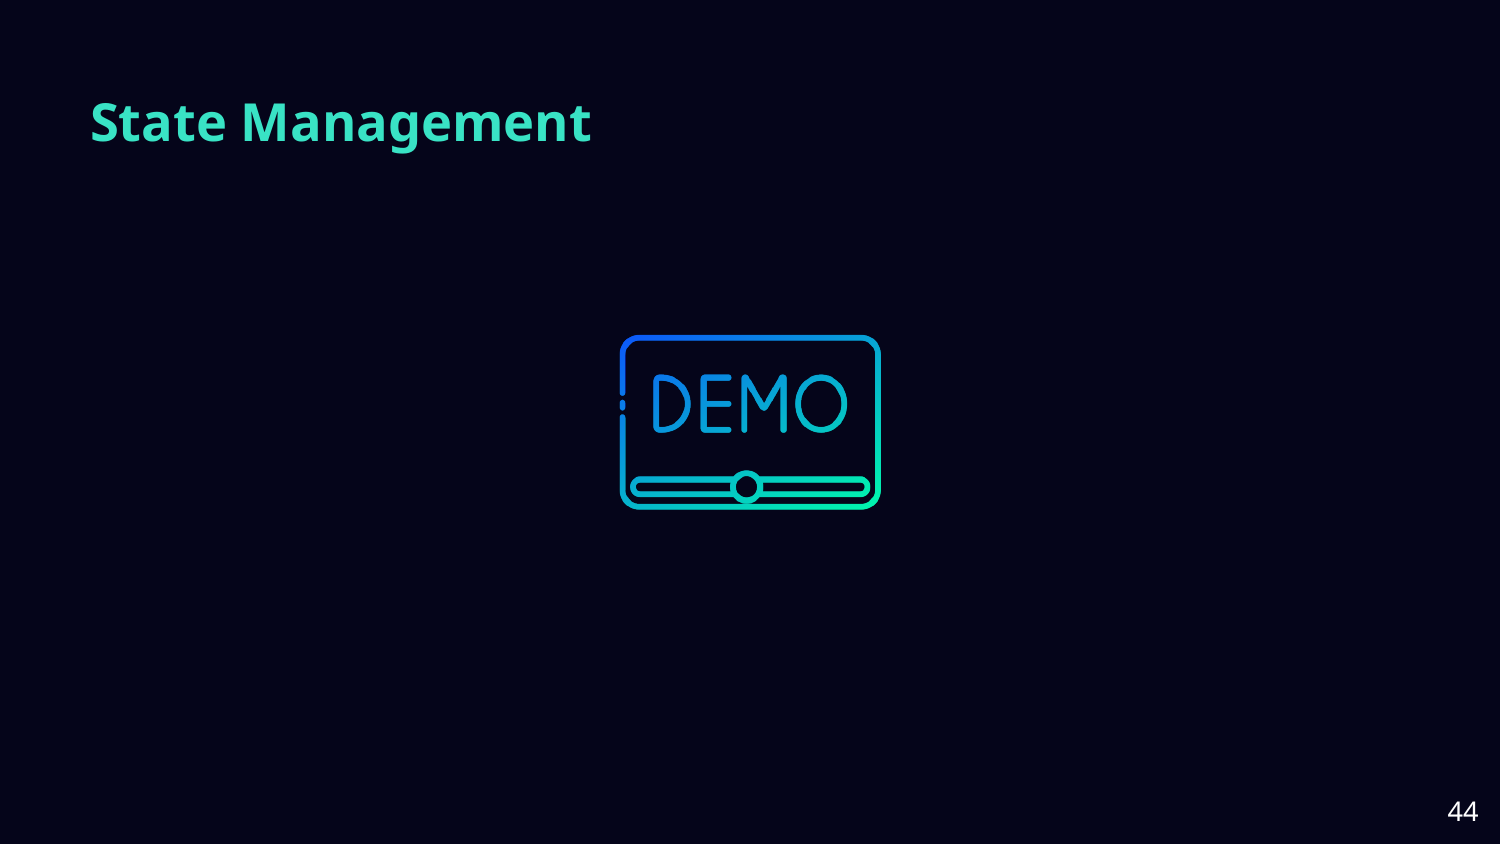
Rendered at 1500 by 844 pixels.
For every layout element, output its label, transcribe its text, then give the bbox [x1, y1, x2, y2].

picture [616, 288, 884, 556]
title State Management [75, 72, 1425, 167]
slide_number ‹#› [1403, 779, 1494, 844]
